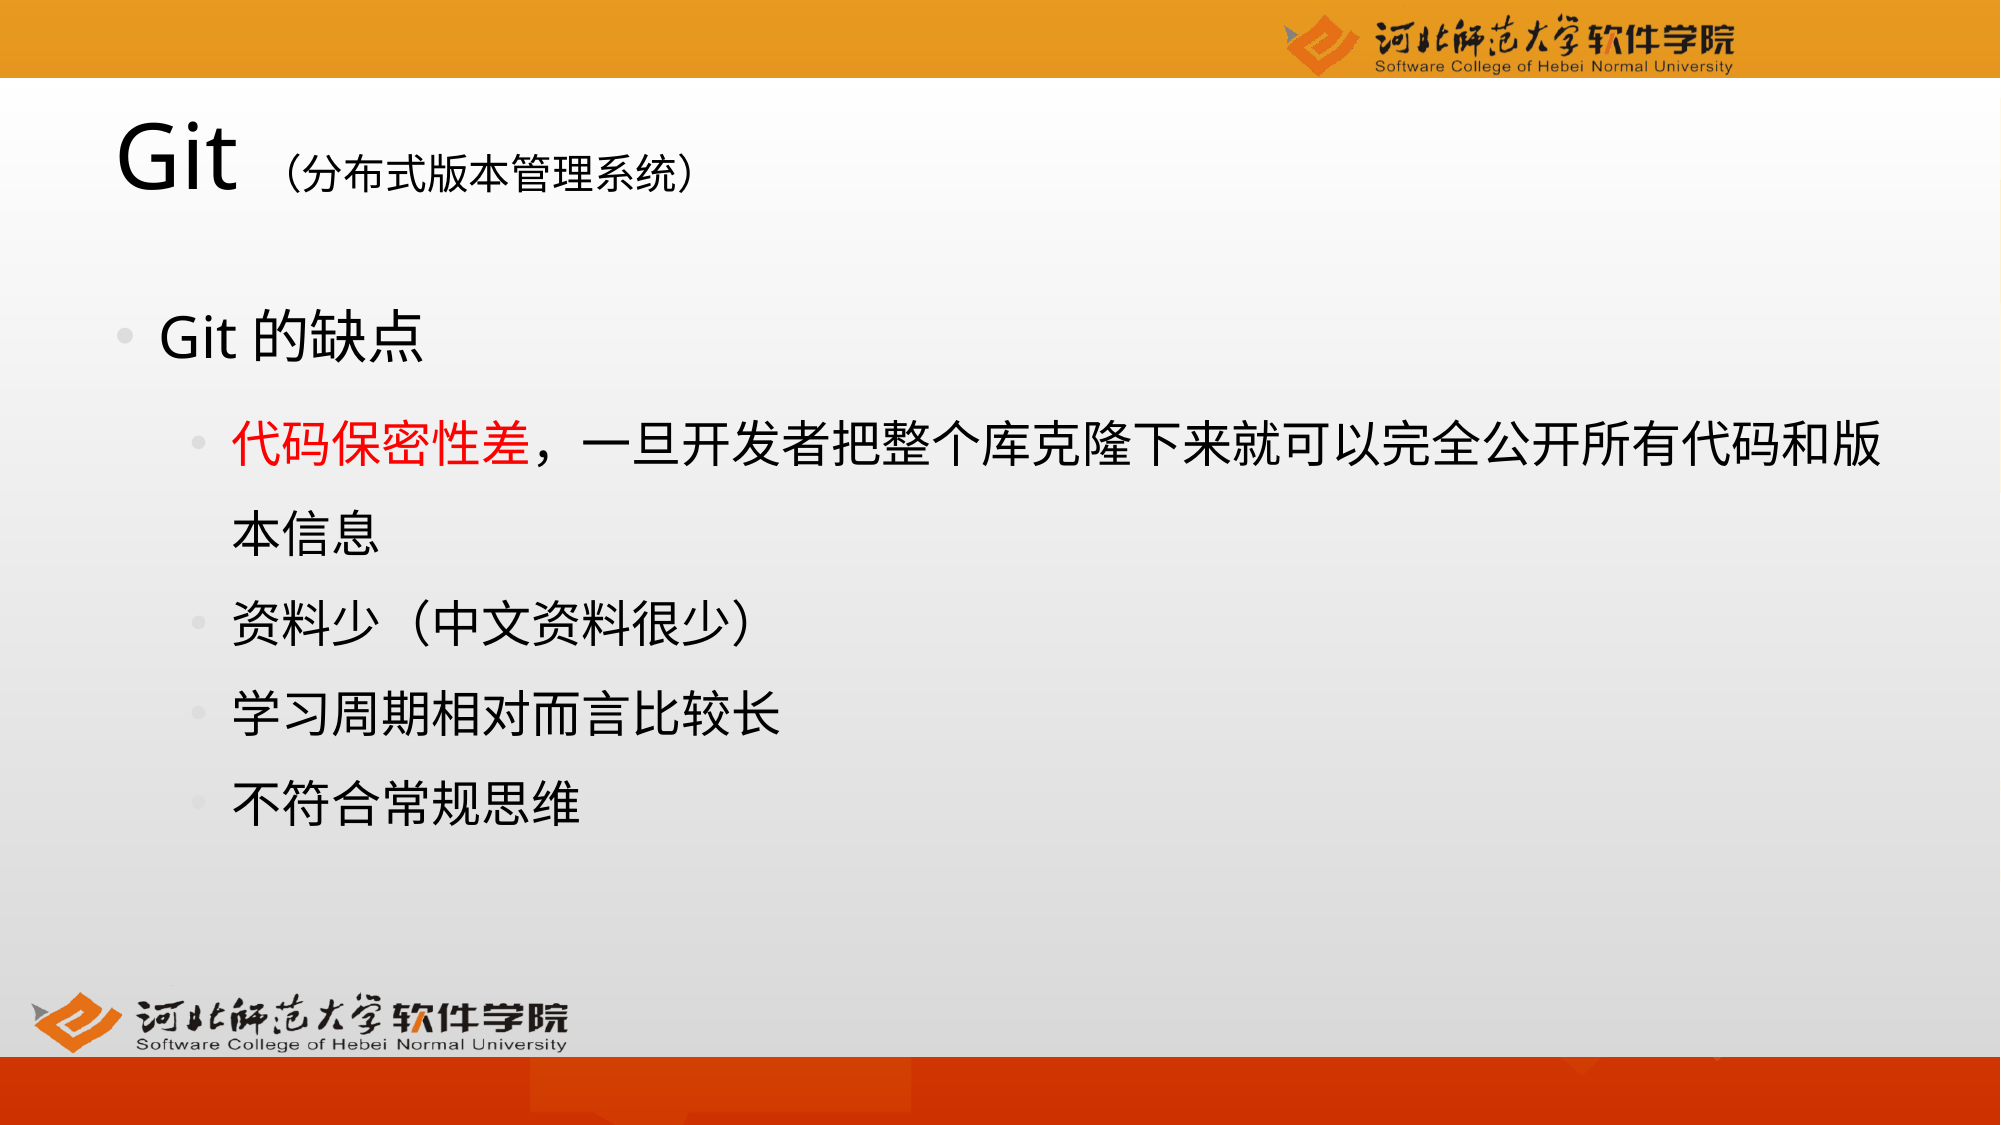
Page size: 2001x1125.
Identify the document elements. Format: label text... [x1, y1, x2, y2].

list Git的缺点 代码保密性差，一旦开发者把整个库克隆下来就可以完全公开所有代码和版本信息 资料少（中文资料很少） 学习周期相对而言比较长 不符合常规思维 [99, 292, 1900, 968]
picture [24, 982, 125, 1055]
title Git（分布式版本管理系统） [99, 58, 1900, 247]
picture [129, 985, 587, 1056]
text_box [1278, 4, 1751, 79]
